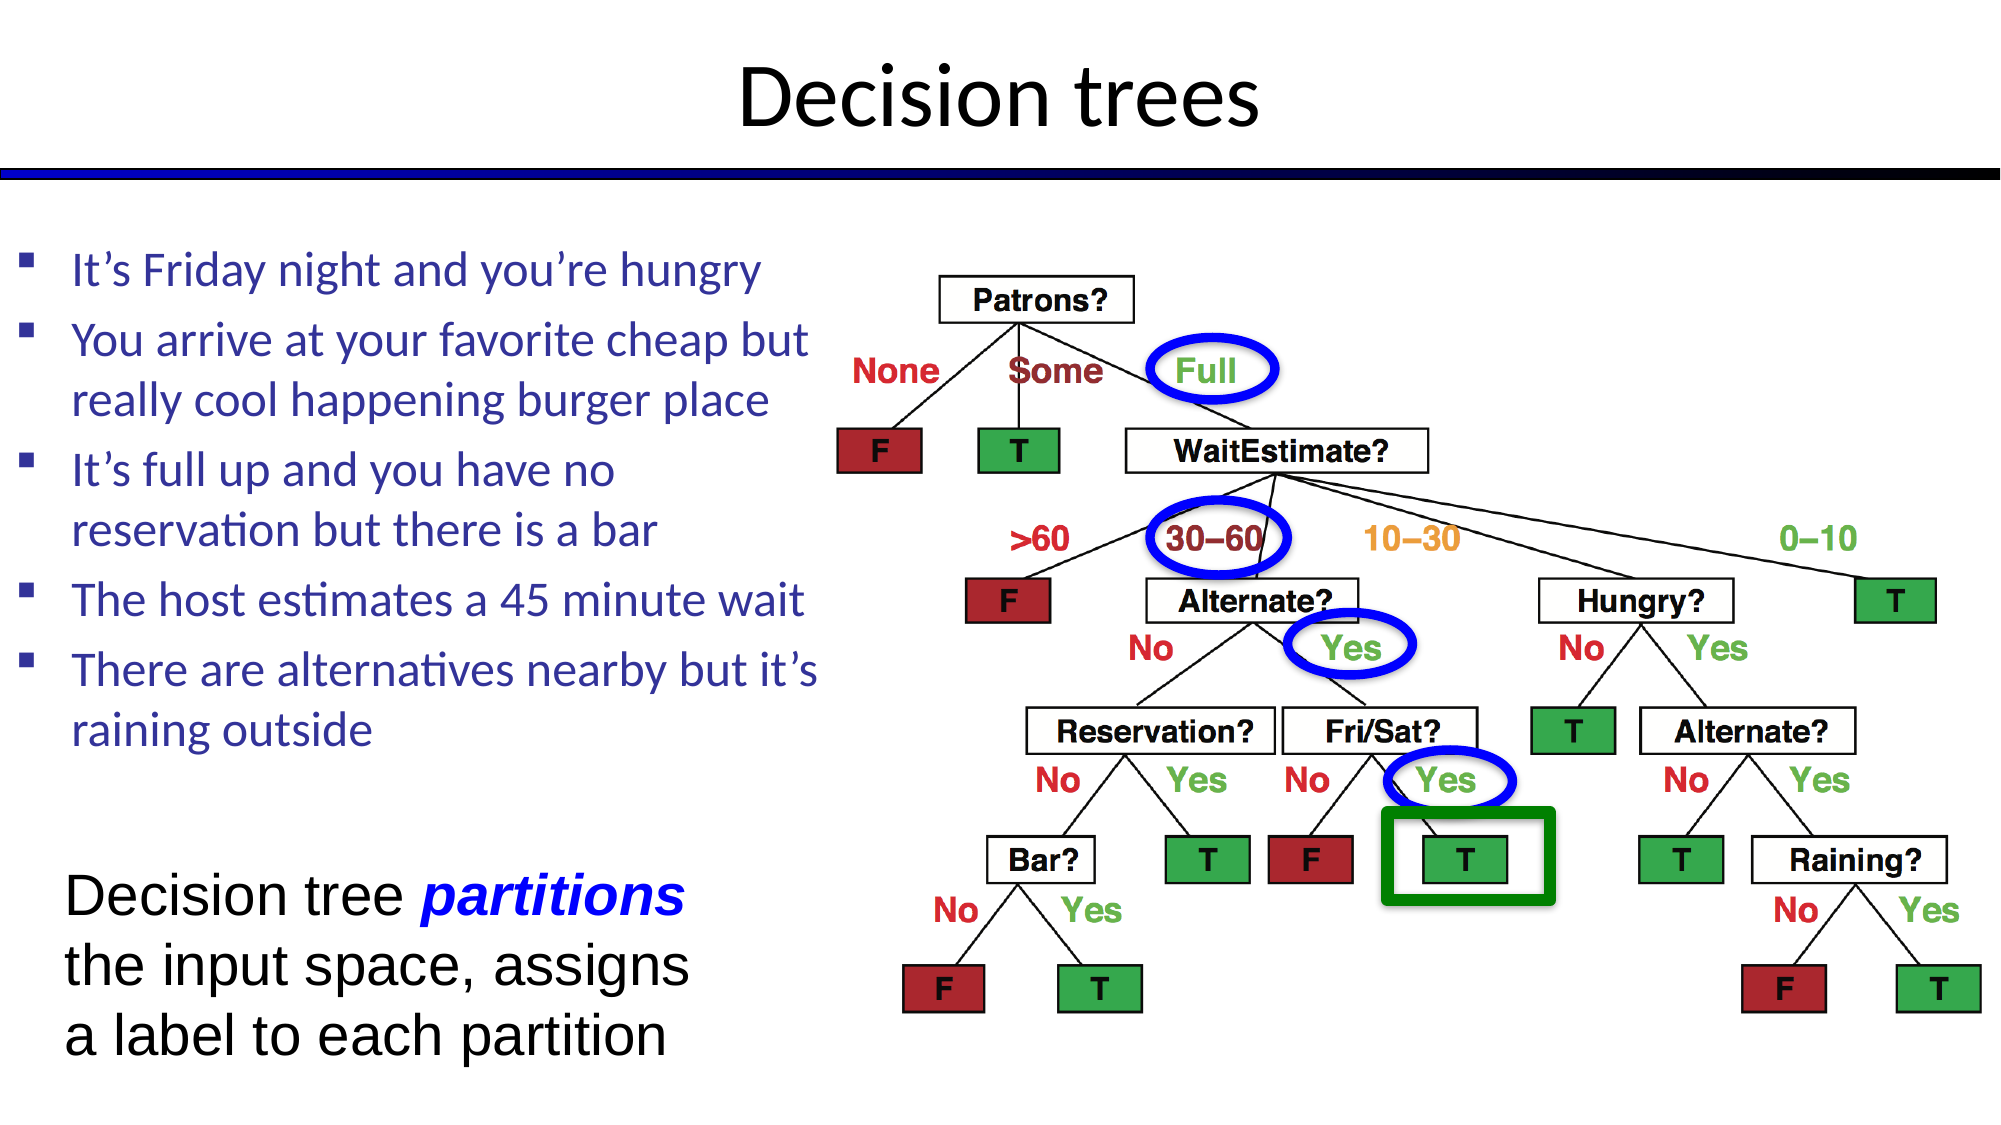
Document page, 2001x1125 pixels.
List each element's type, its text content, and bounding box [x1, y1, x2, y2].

list It’s Friday night and you’re hungry You arrive at your favorite cheap but really cool happening burger place It’s full up and you have no reservation but there is a bar The host estimates a 45 minute wait There are alternatives nearby but it’s raining outside [0, 228, 863, 788]
text_box Decision tree partitions the input space, assigns a label to each partition [49, 849, 738, 1075]
picture [821, 262, 2000, 1027]
title Decision trees [0, 0, 2000, 184]
